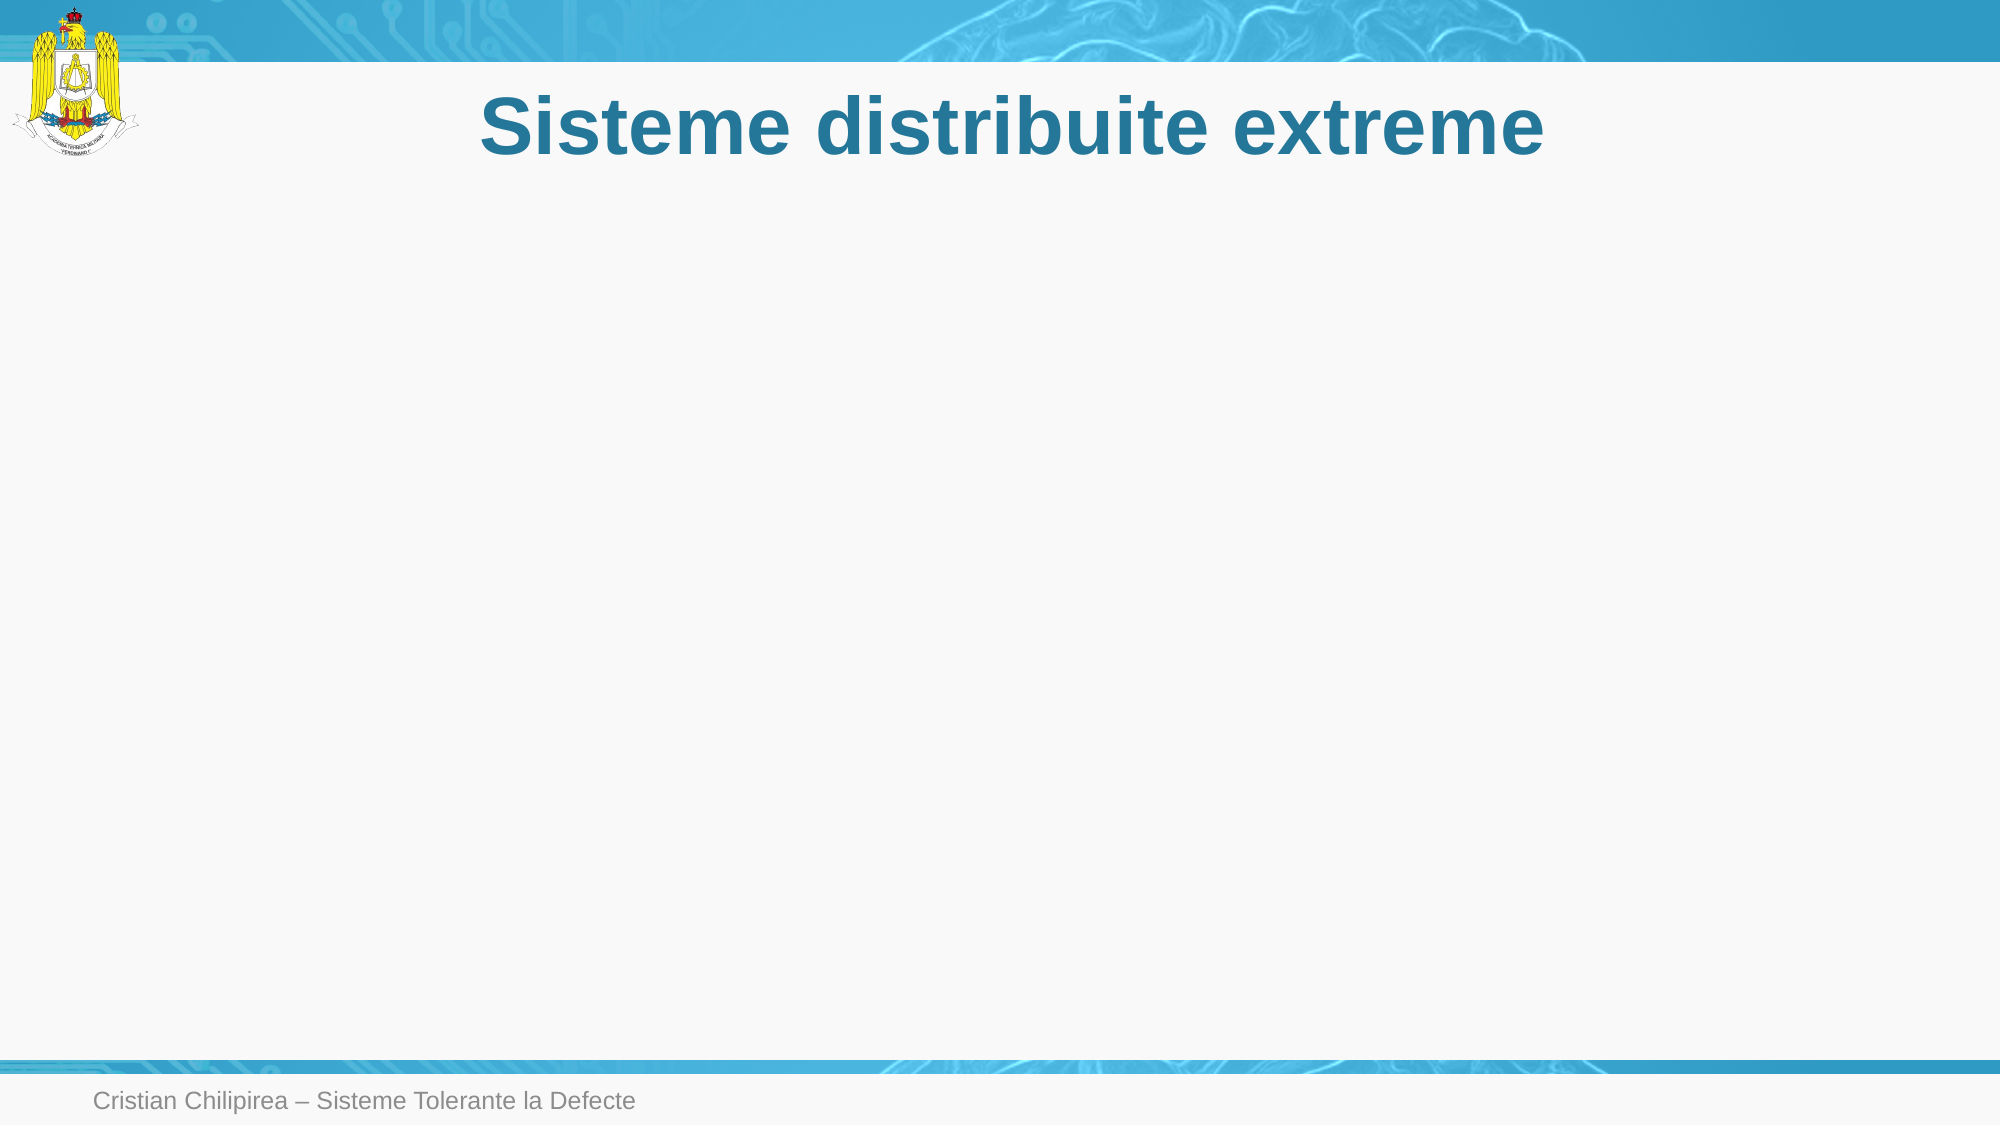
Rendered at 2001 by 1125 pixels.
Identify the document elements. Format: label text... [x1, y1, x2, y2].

picture [0, 1060, 2000, 1074]
title Sisteme distribuite extreme [150, 76, 1876, 180]
picture [0, 0, 2000, 156]
footer Cristian Chilipirea – Sisteme Tolerante la Defecte [77, 1073, 1338, 1125]
